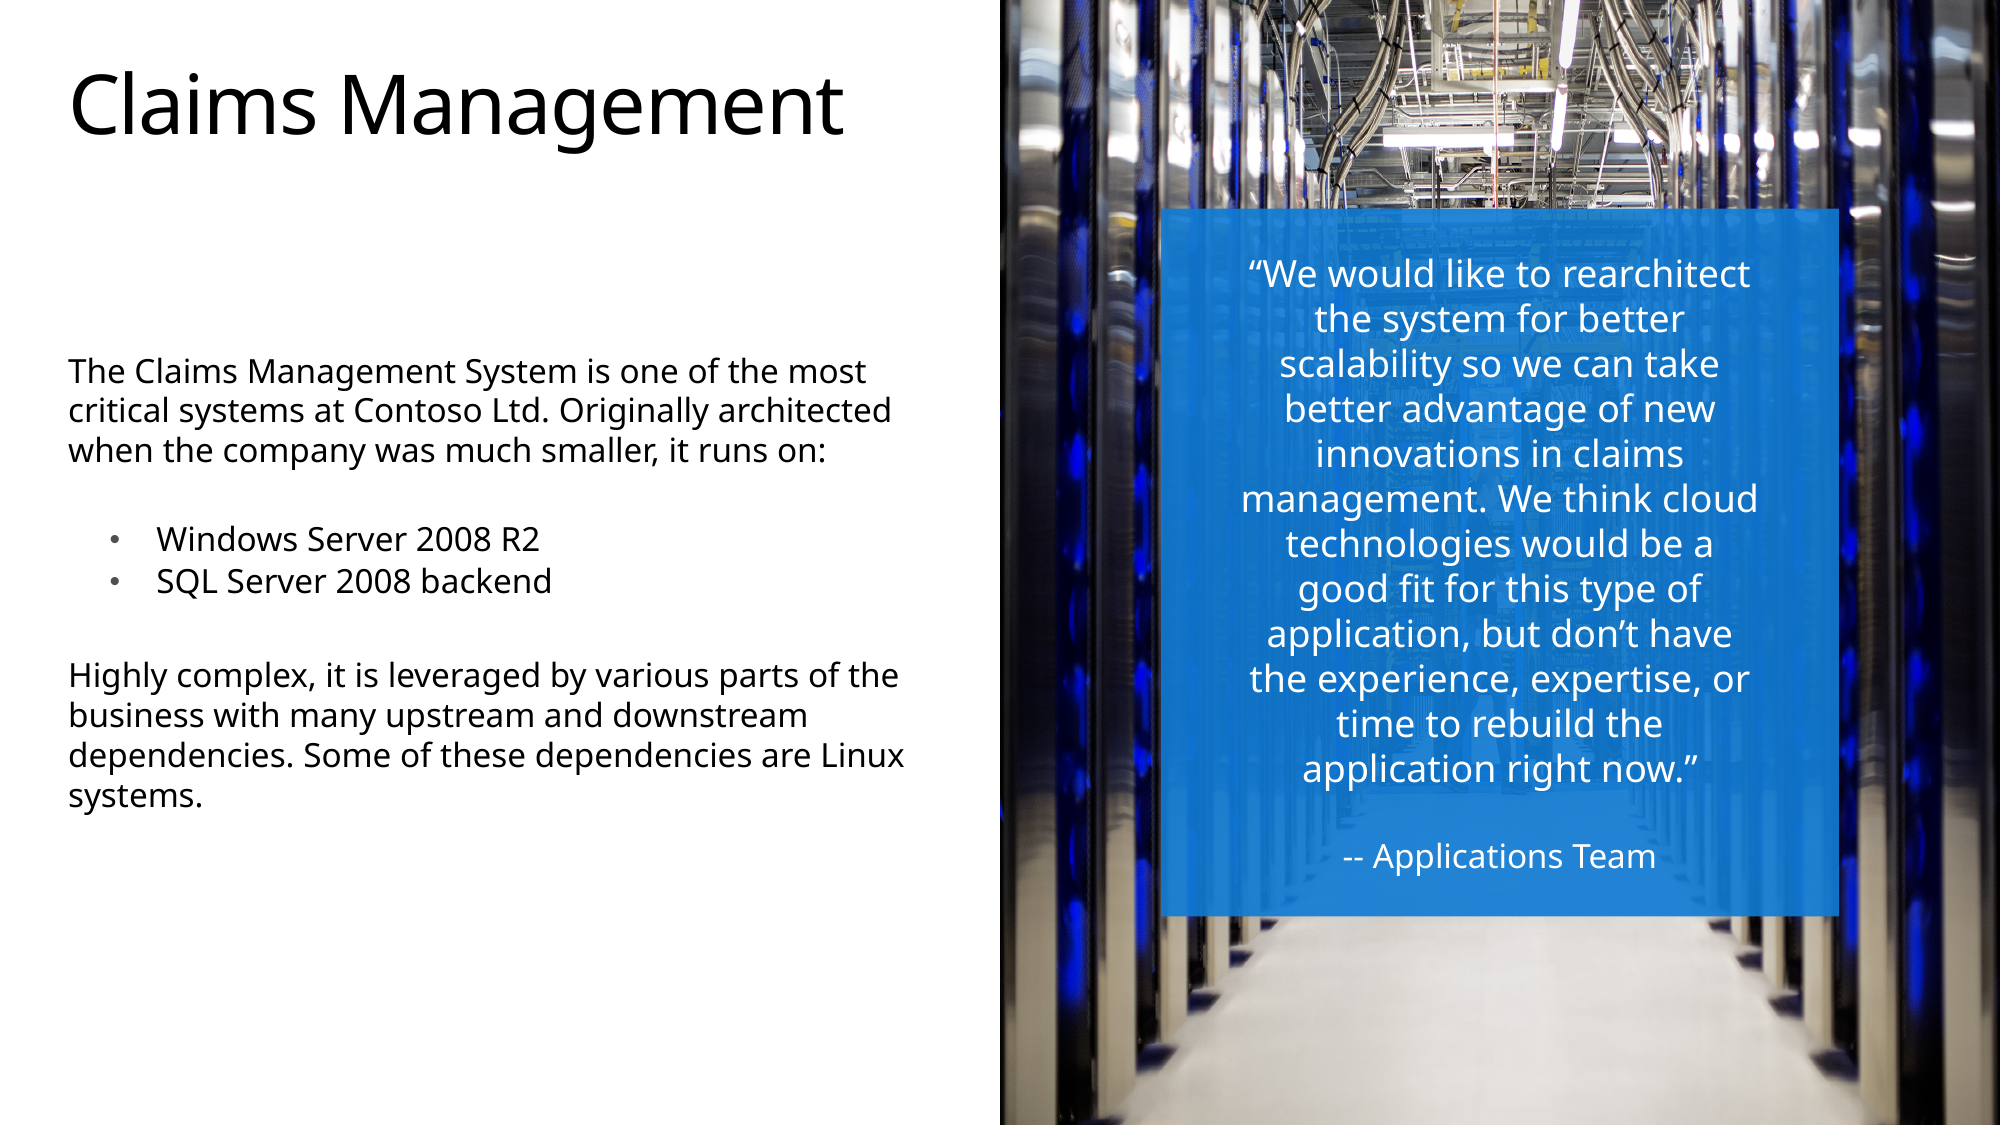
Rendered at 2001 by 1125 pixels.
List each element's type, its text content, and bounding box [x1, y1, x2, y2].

picture [1000, 0, 2000, 1125]
title Claims Management [44, 47, 939, 196]
list The Claims Management System is one of the most critical systems at Contoso Ltd. Originally architected when the company was much smaller, it runs on: Windows Server 2008 R2 SQL Server 2008 backend Highly complex, it is leveraged by various parts of the business with many upstream and downstream dependencies. Some of these dependencies are Linux systems. [44, 334, 939, 939]
